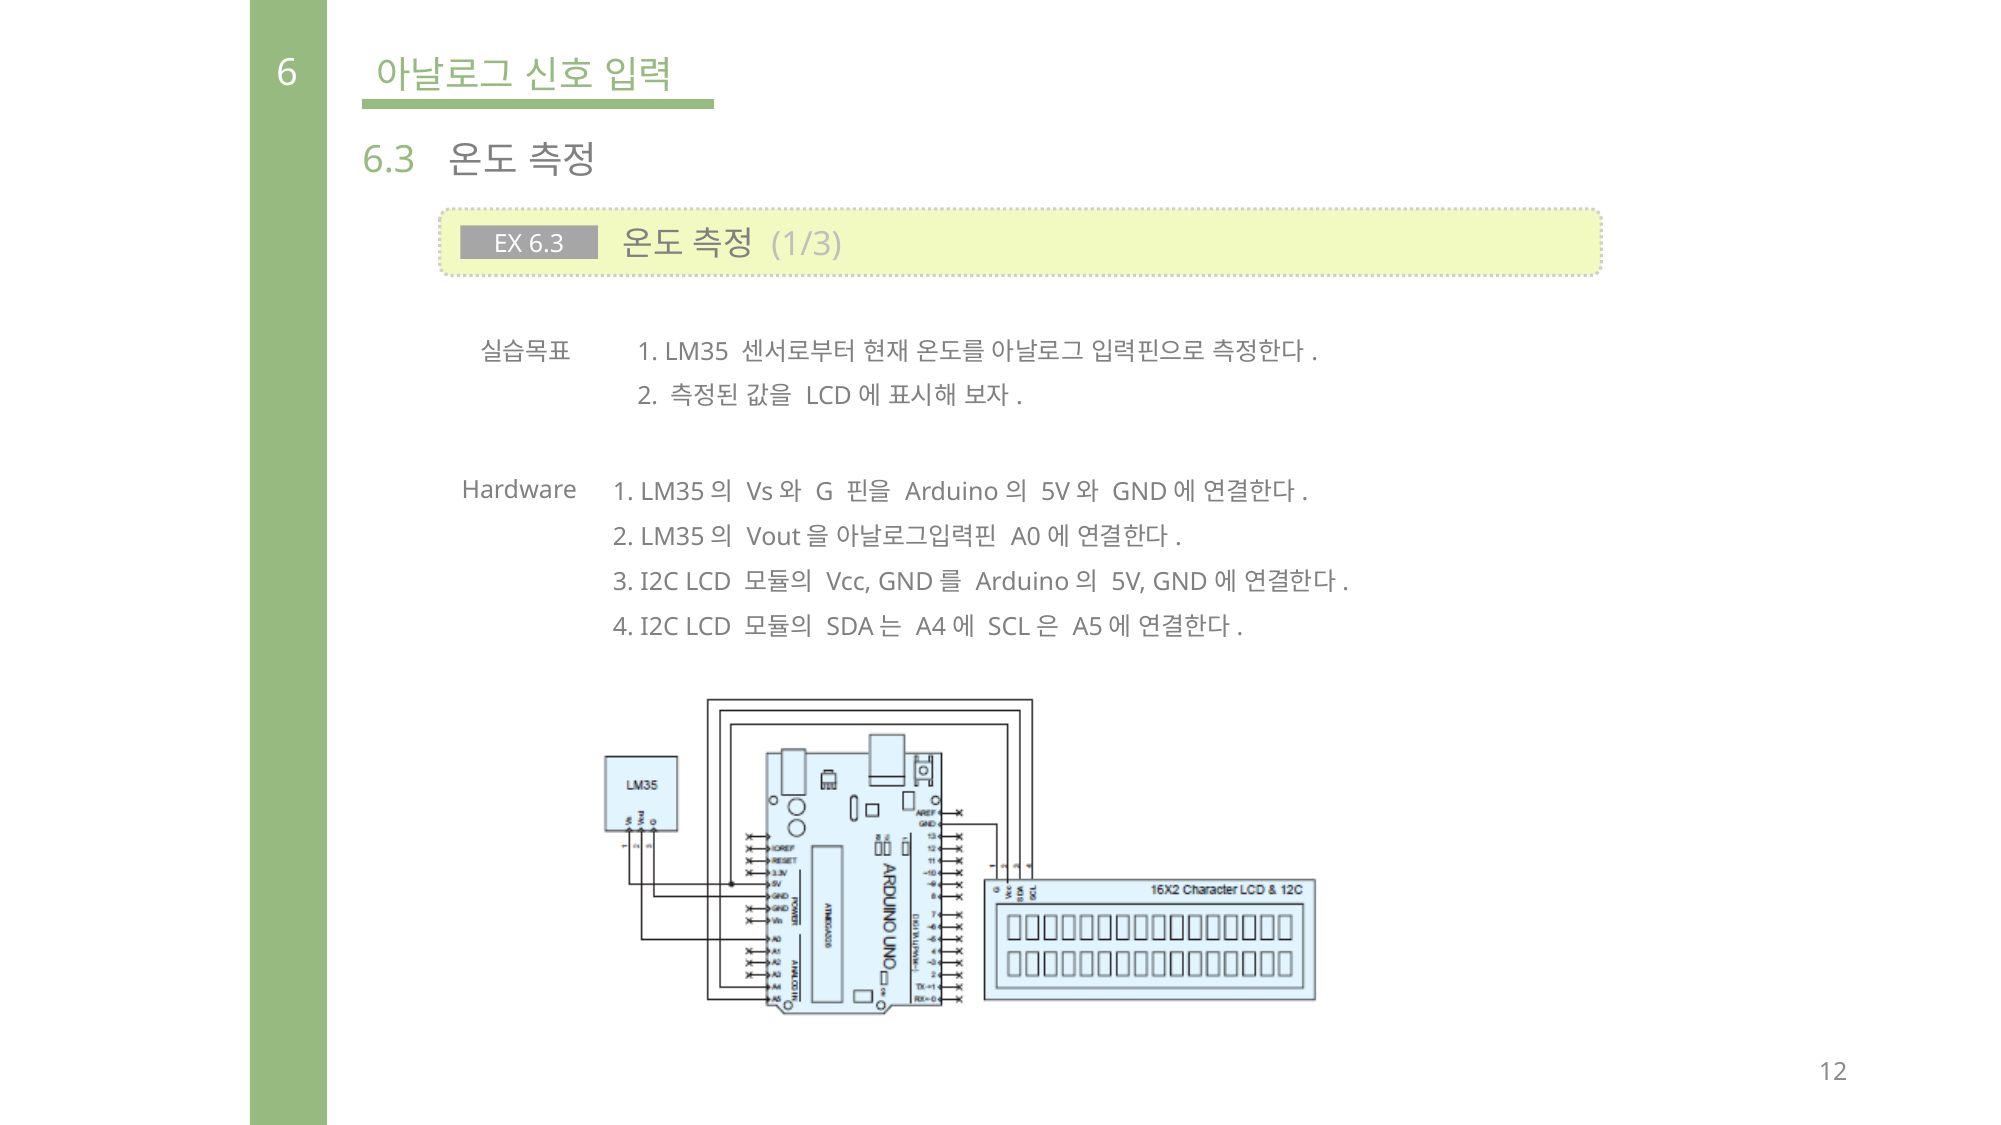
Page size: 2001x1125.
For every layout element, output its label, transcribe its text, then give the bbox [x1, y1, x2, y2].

text_box [249, 0, 328, 1125]
picture [595, 690, 1327, 1022]
slide_number 12 [1412, 1042, 1863, 1103]
text_box 온도 측정 [433, 106, 613, 189]
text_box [446, 312, 1367, 650]
text_box 6 [261, 18, 313, 101]
text_box 아날로그 신호 입력 [361, 20, 689, 104]
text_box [439, 208, 1602, 276]
text_box 6.3 [347, 105, 431, 188]
